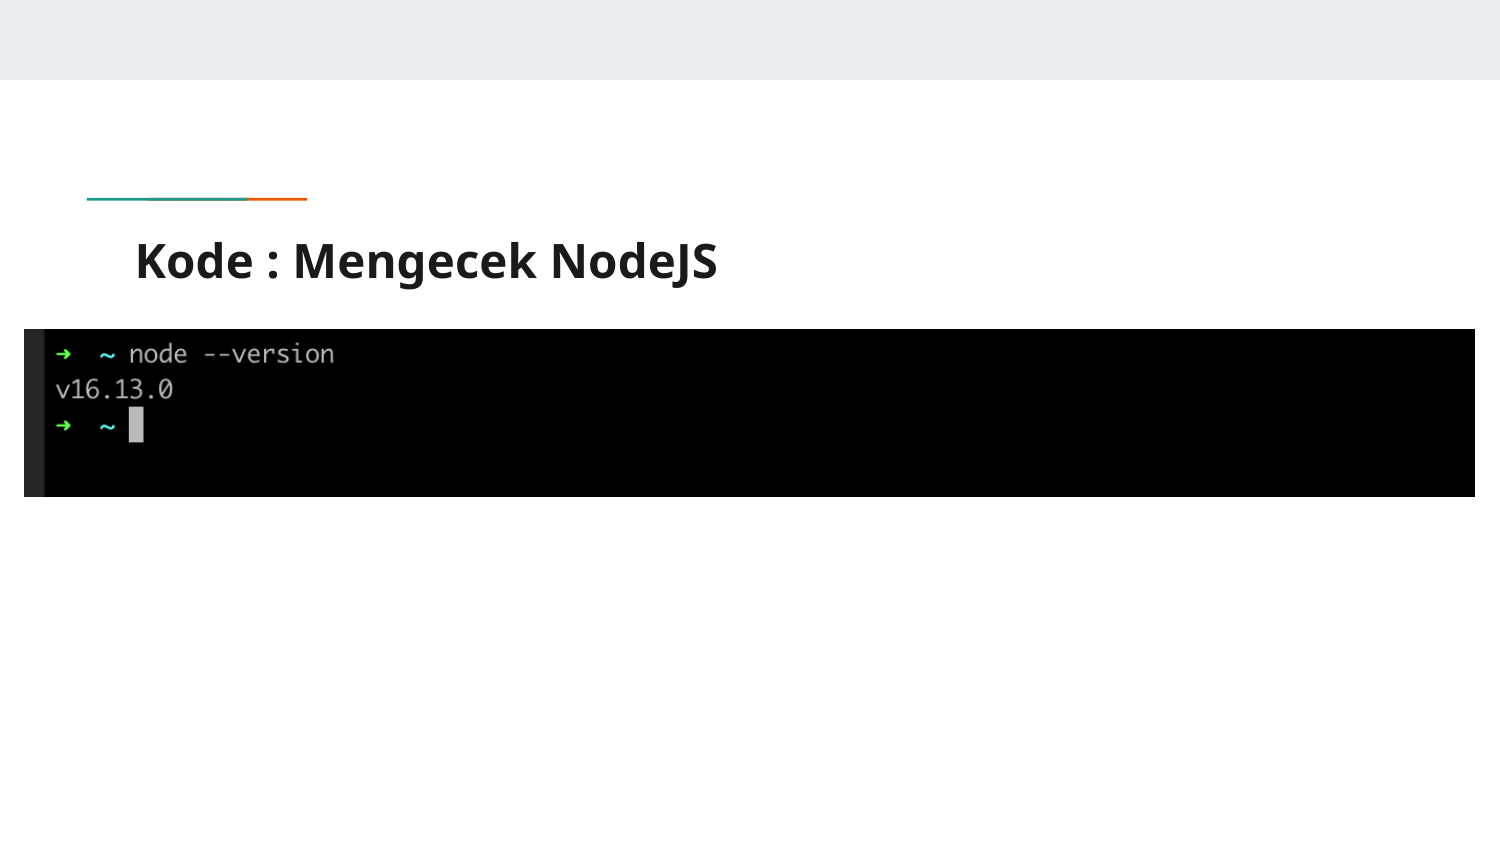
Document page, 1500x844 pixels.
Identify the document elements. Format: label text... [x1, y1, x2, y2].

title Kode : Mengecek NodeJS [119, 216, 1381, 305]
picture [24, 328, 1476, 497]
